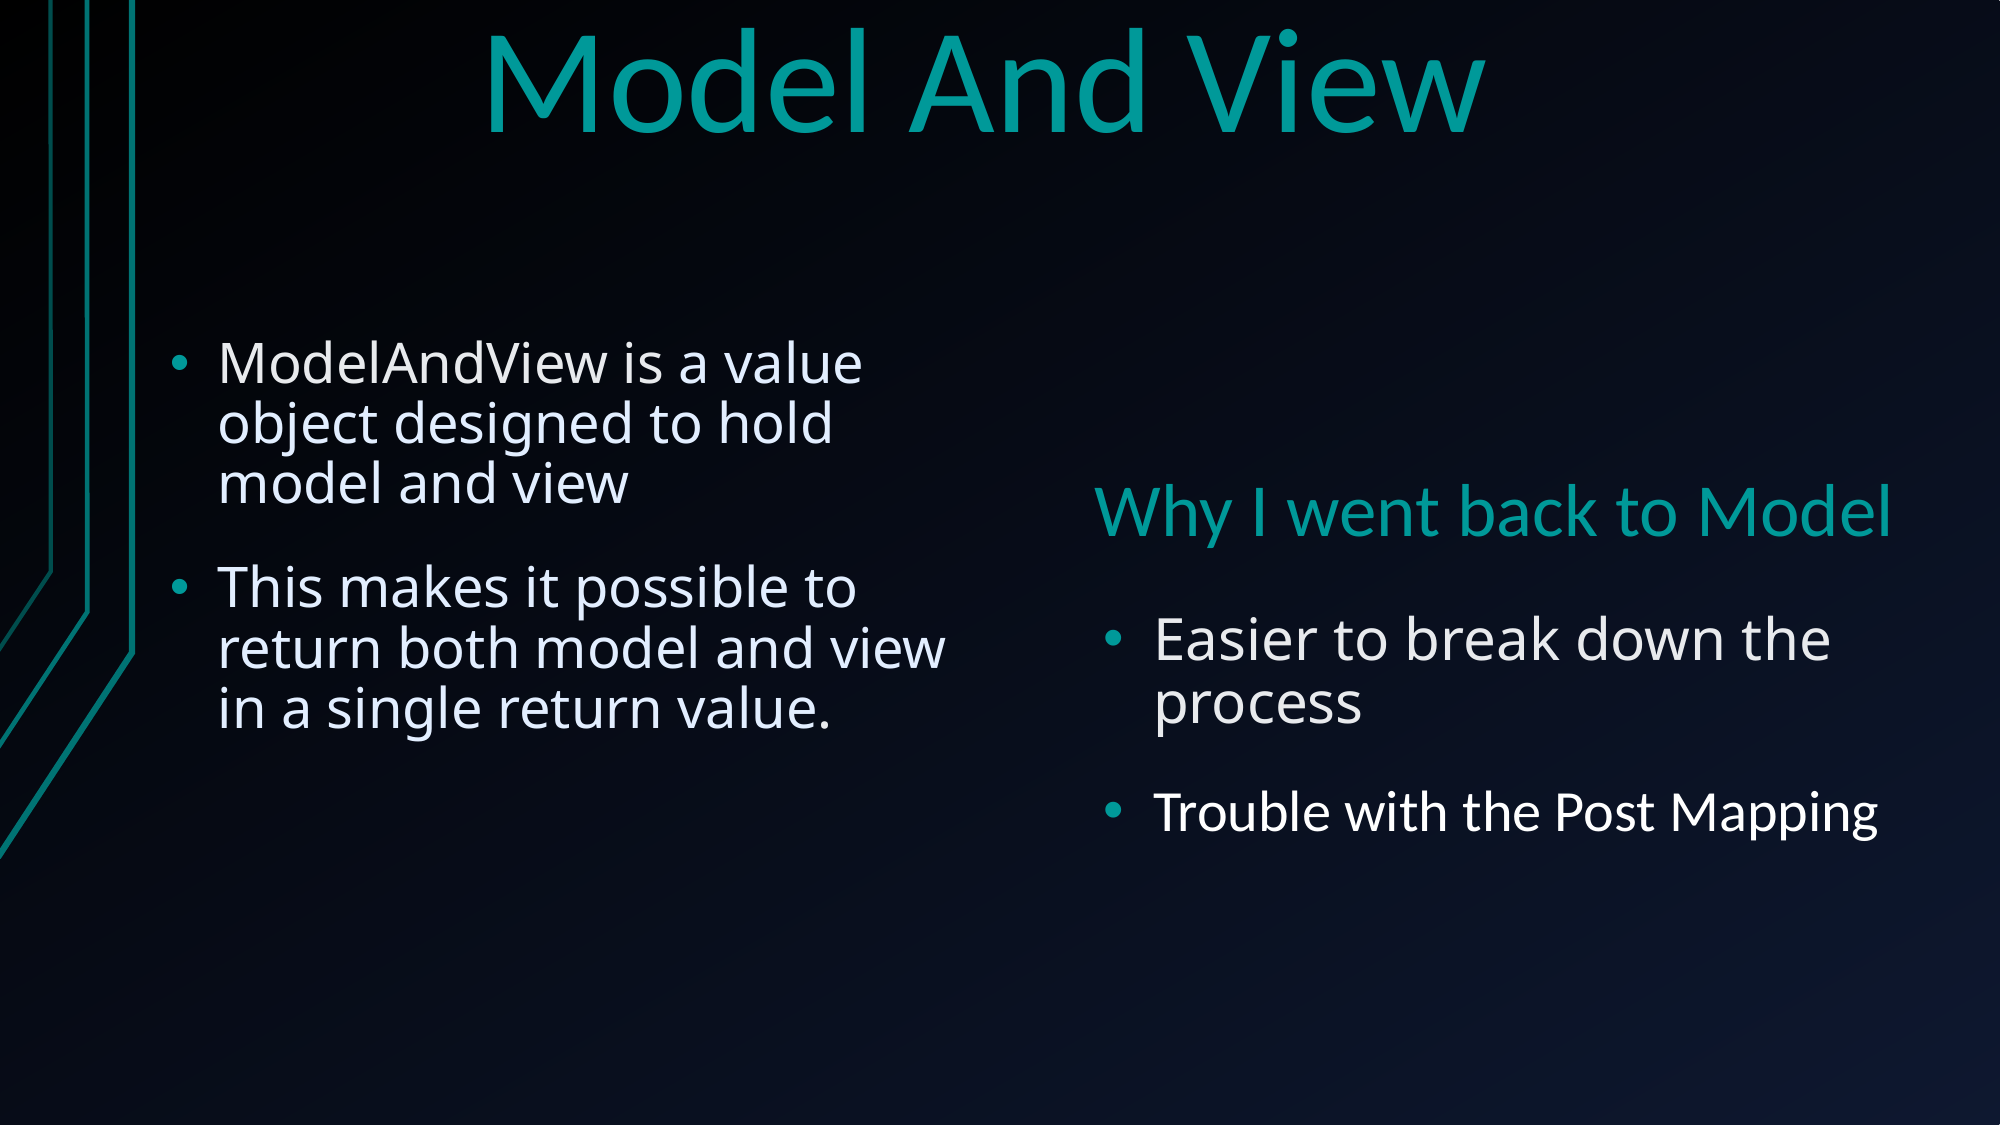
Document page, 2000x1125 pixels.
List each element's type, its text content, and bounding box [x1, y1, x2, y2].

text_box Easier to break down the process Trouble with the Post Mapping [1083, 600, 1917, 1075]
title Model And View [459, 0, 1540, 175]
text_box Why I went back to Model [1074, 450, 1925, 563]
text_box ModelAndView is a value object designed to hold model and view This makes it possible to return both model and view in a single return value. [149, 324, 983, 800]
